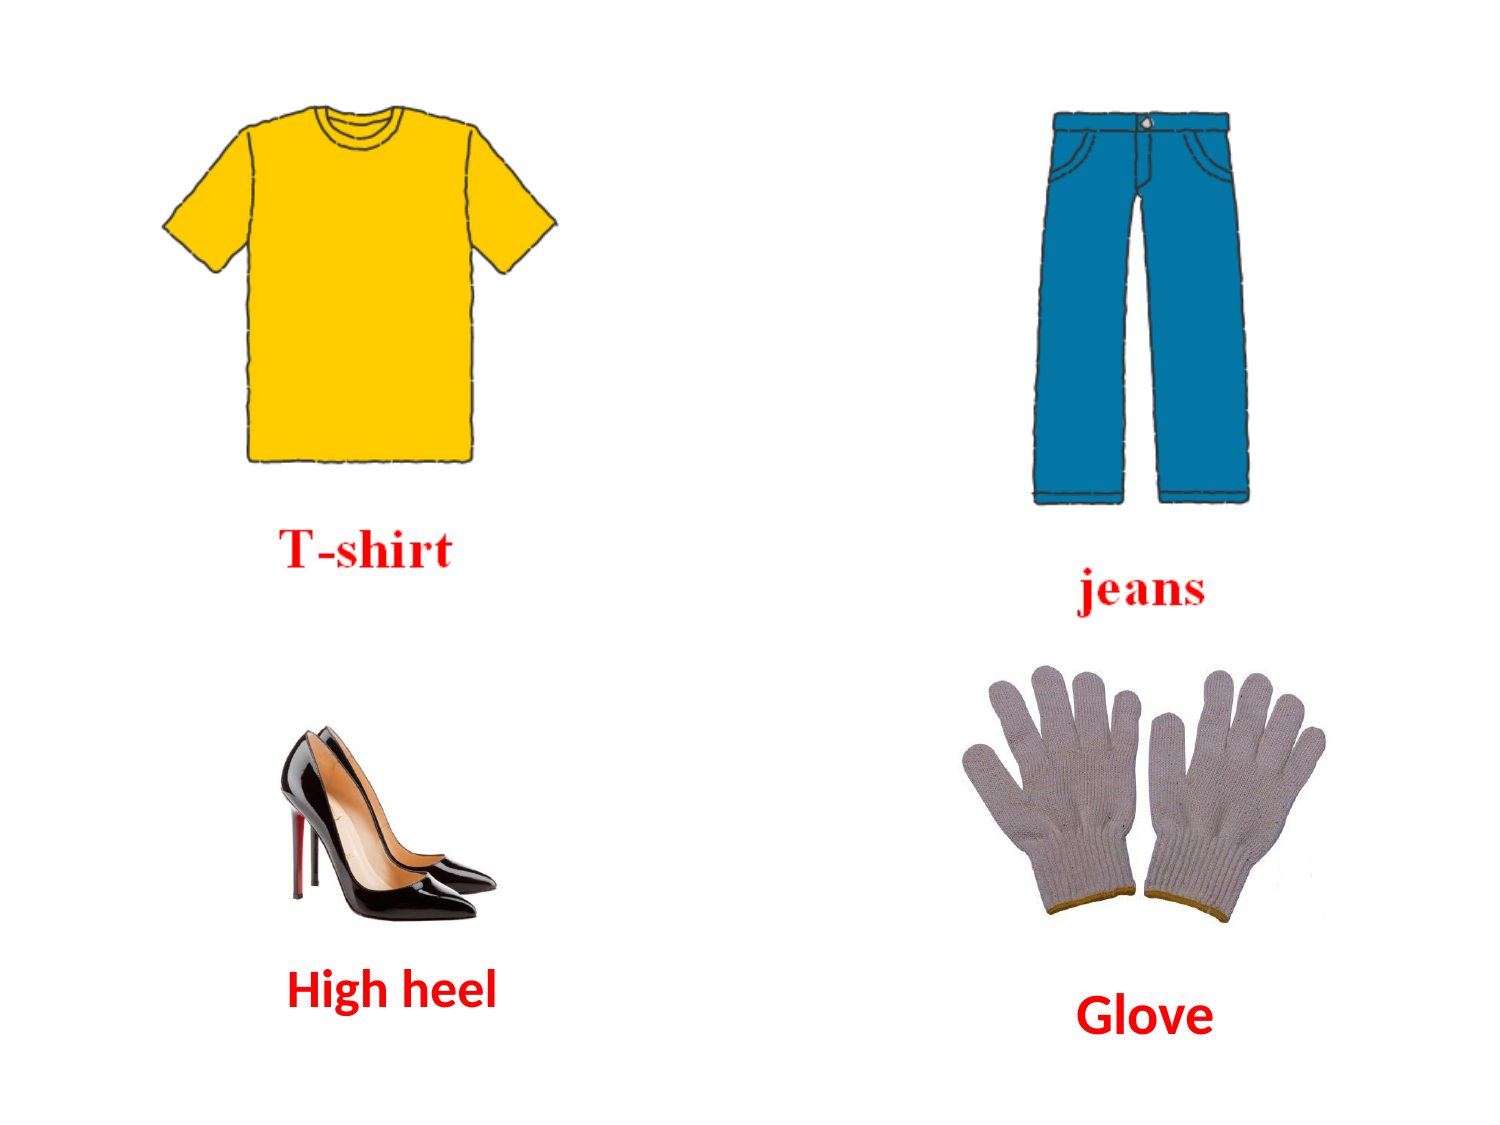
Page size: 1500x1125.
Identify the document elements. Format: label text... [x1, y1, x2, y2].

text_box Glove [1061, 968, 1231, 1054]
picture [123, 77, 603, 621]
picture [957, 658, 1335, 933]
picture [915, 66, 1339, 632]
picture [265, 703, 508, 946]
text_box High heel [272, 945, 514, 1026]
